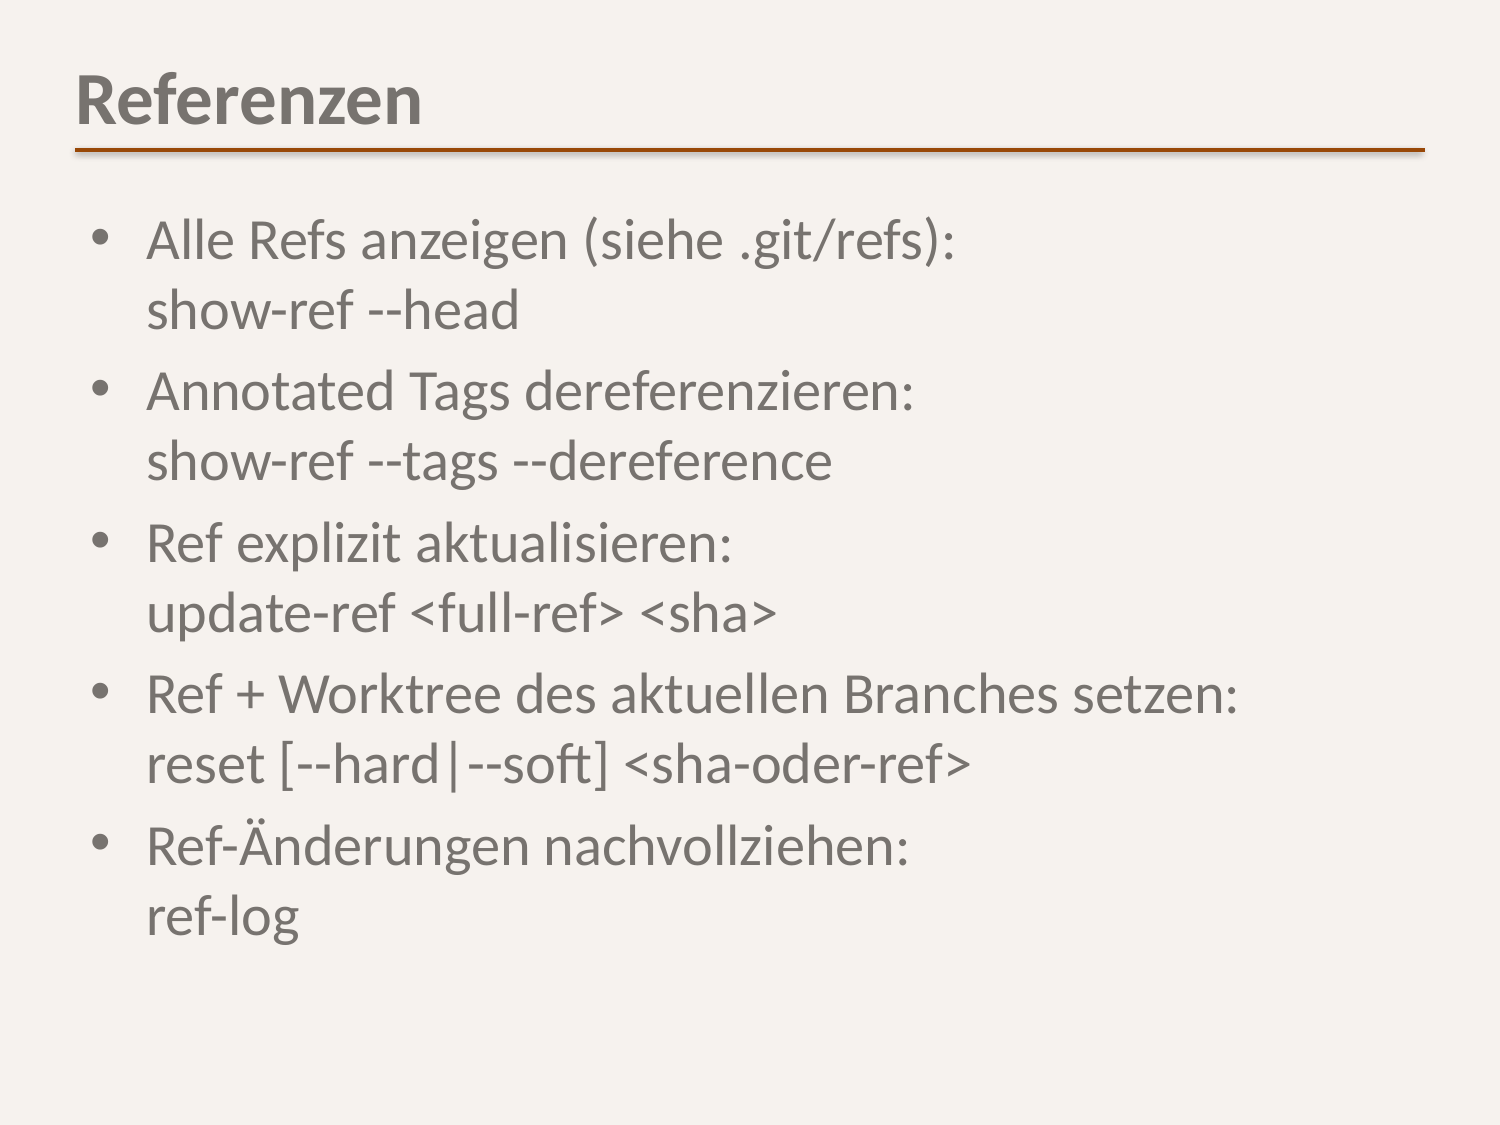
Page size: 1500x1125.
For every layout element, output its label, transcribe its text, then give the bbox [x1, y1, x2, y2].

title Referenzen [75, 41, 1425, 147]
text_box Alle Refs anzeigen (siehe .git/refs): show-ref --head Annotated Tags dereferenzieren: show-ref --tags --dereference Ref explizit aktualisieren: update-ref <full-ref> <sha> Ref + Worktree des aktuellen Branches setzen: reset [--hard|--soft] <sha-oder-ref> Ref-Änderungen nachvollziehen: ref-log [74, 193, 1425, 1048]
